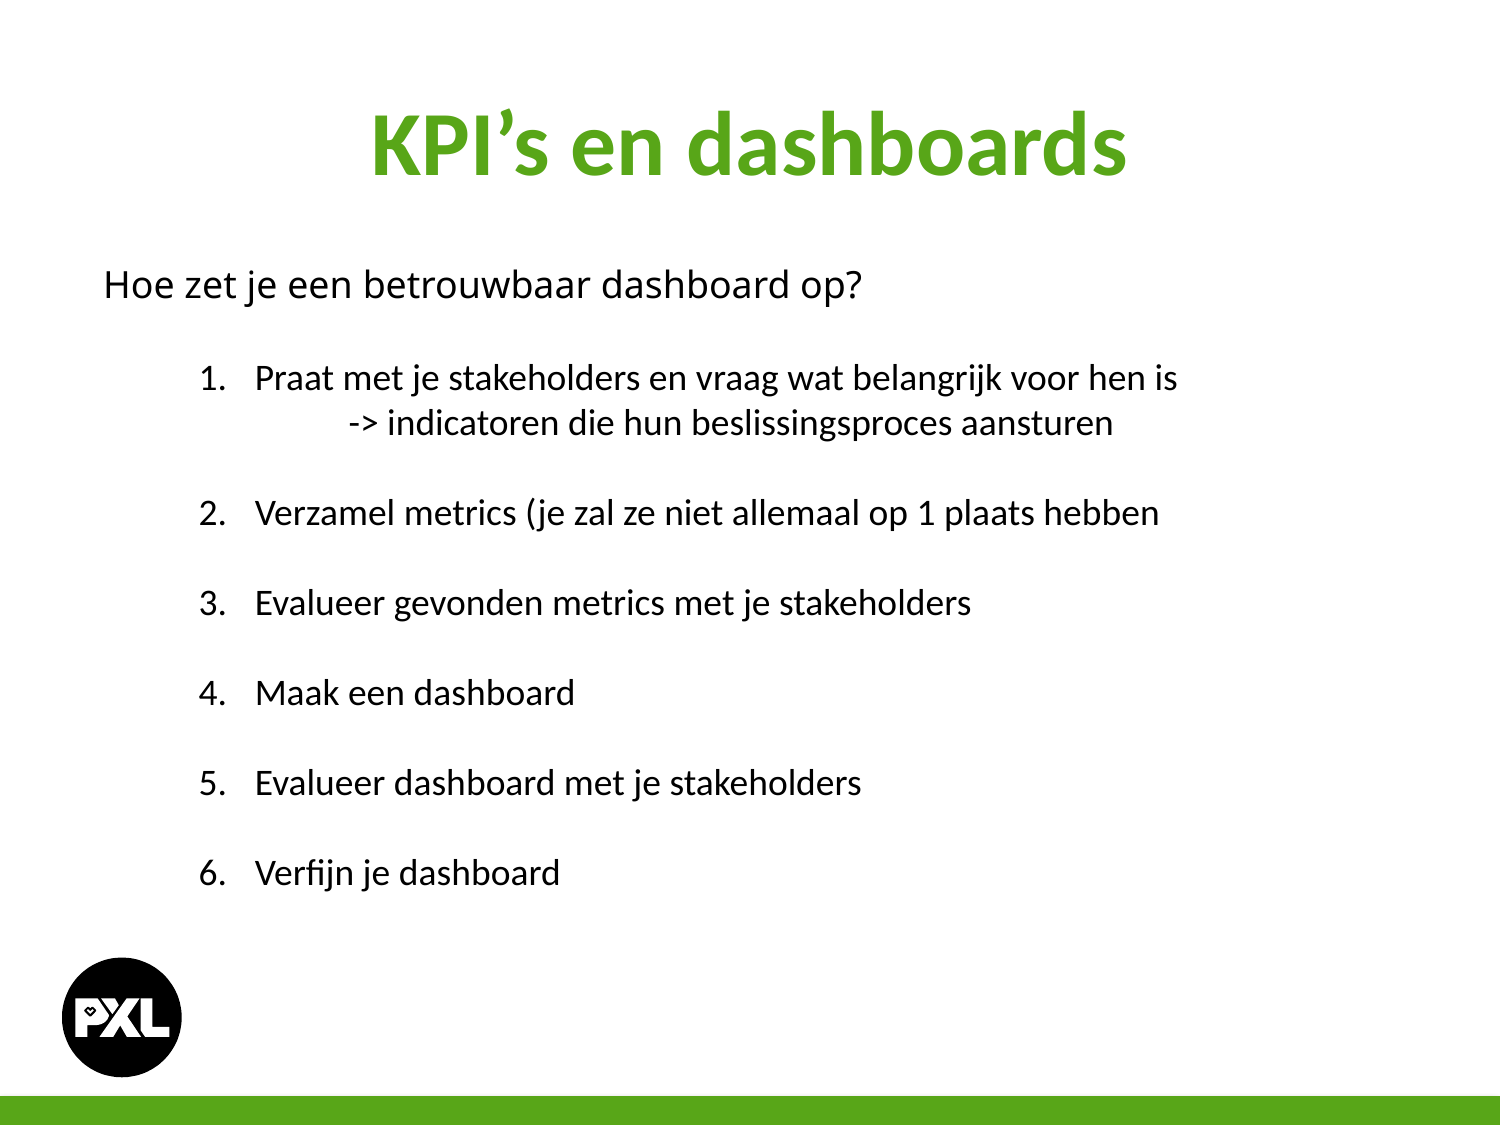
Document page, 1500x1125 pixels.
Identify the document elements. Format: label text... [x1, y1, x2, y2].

text_box Praat met je stakeholders en vraag wat belangrijk voor hen is -> indicatoren die hun beslissingsproces aansturen Verzamel metrics (je zal ze niet allemaal op 1 plaats hebben Evalueer gevonden metrics met je stakeholders Maak een dashboard Evalueer dashboard met je stakeholders Verfijn je dashboard [183, 345, 1194, 901]
text_box Hoe zet je een betrouwbaar dashboard op? [88, 253, 1388, 314]
title KPI’s en dashboards [75, 45, 1425, 233]
